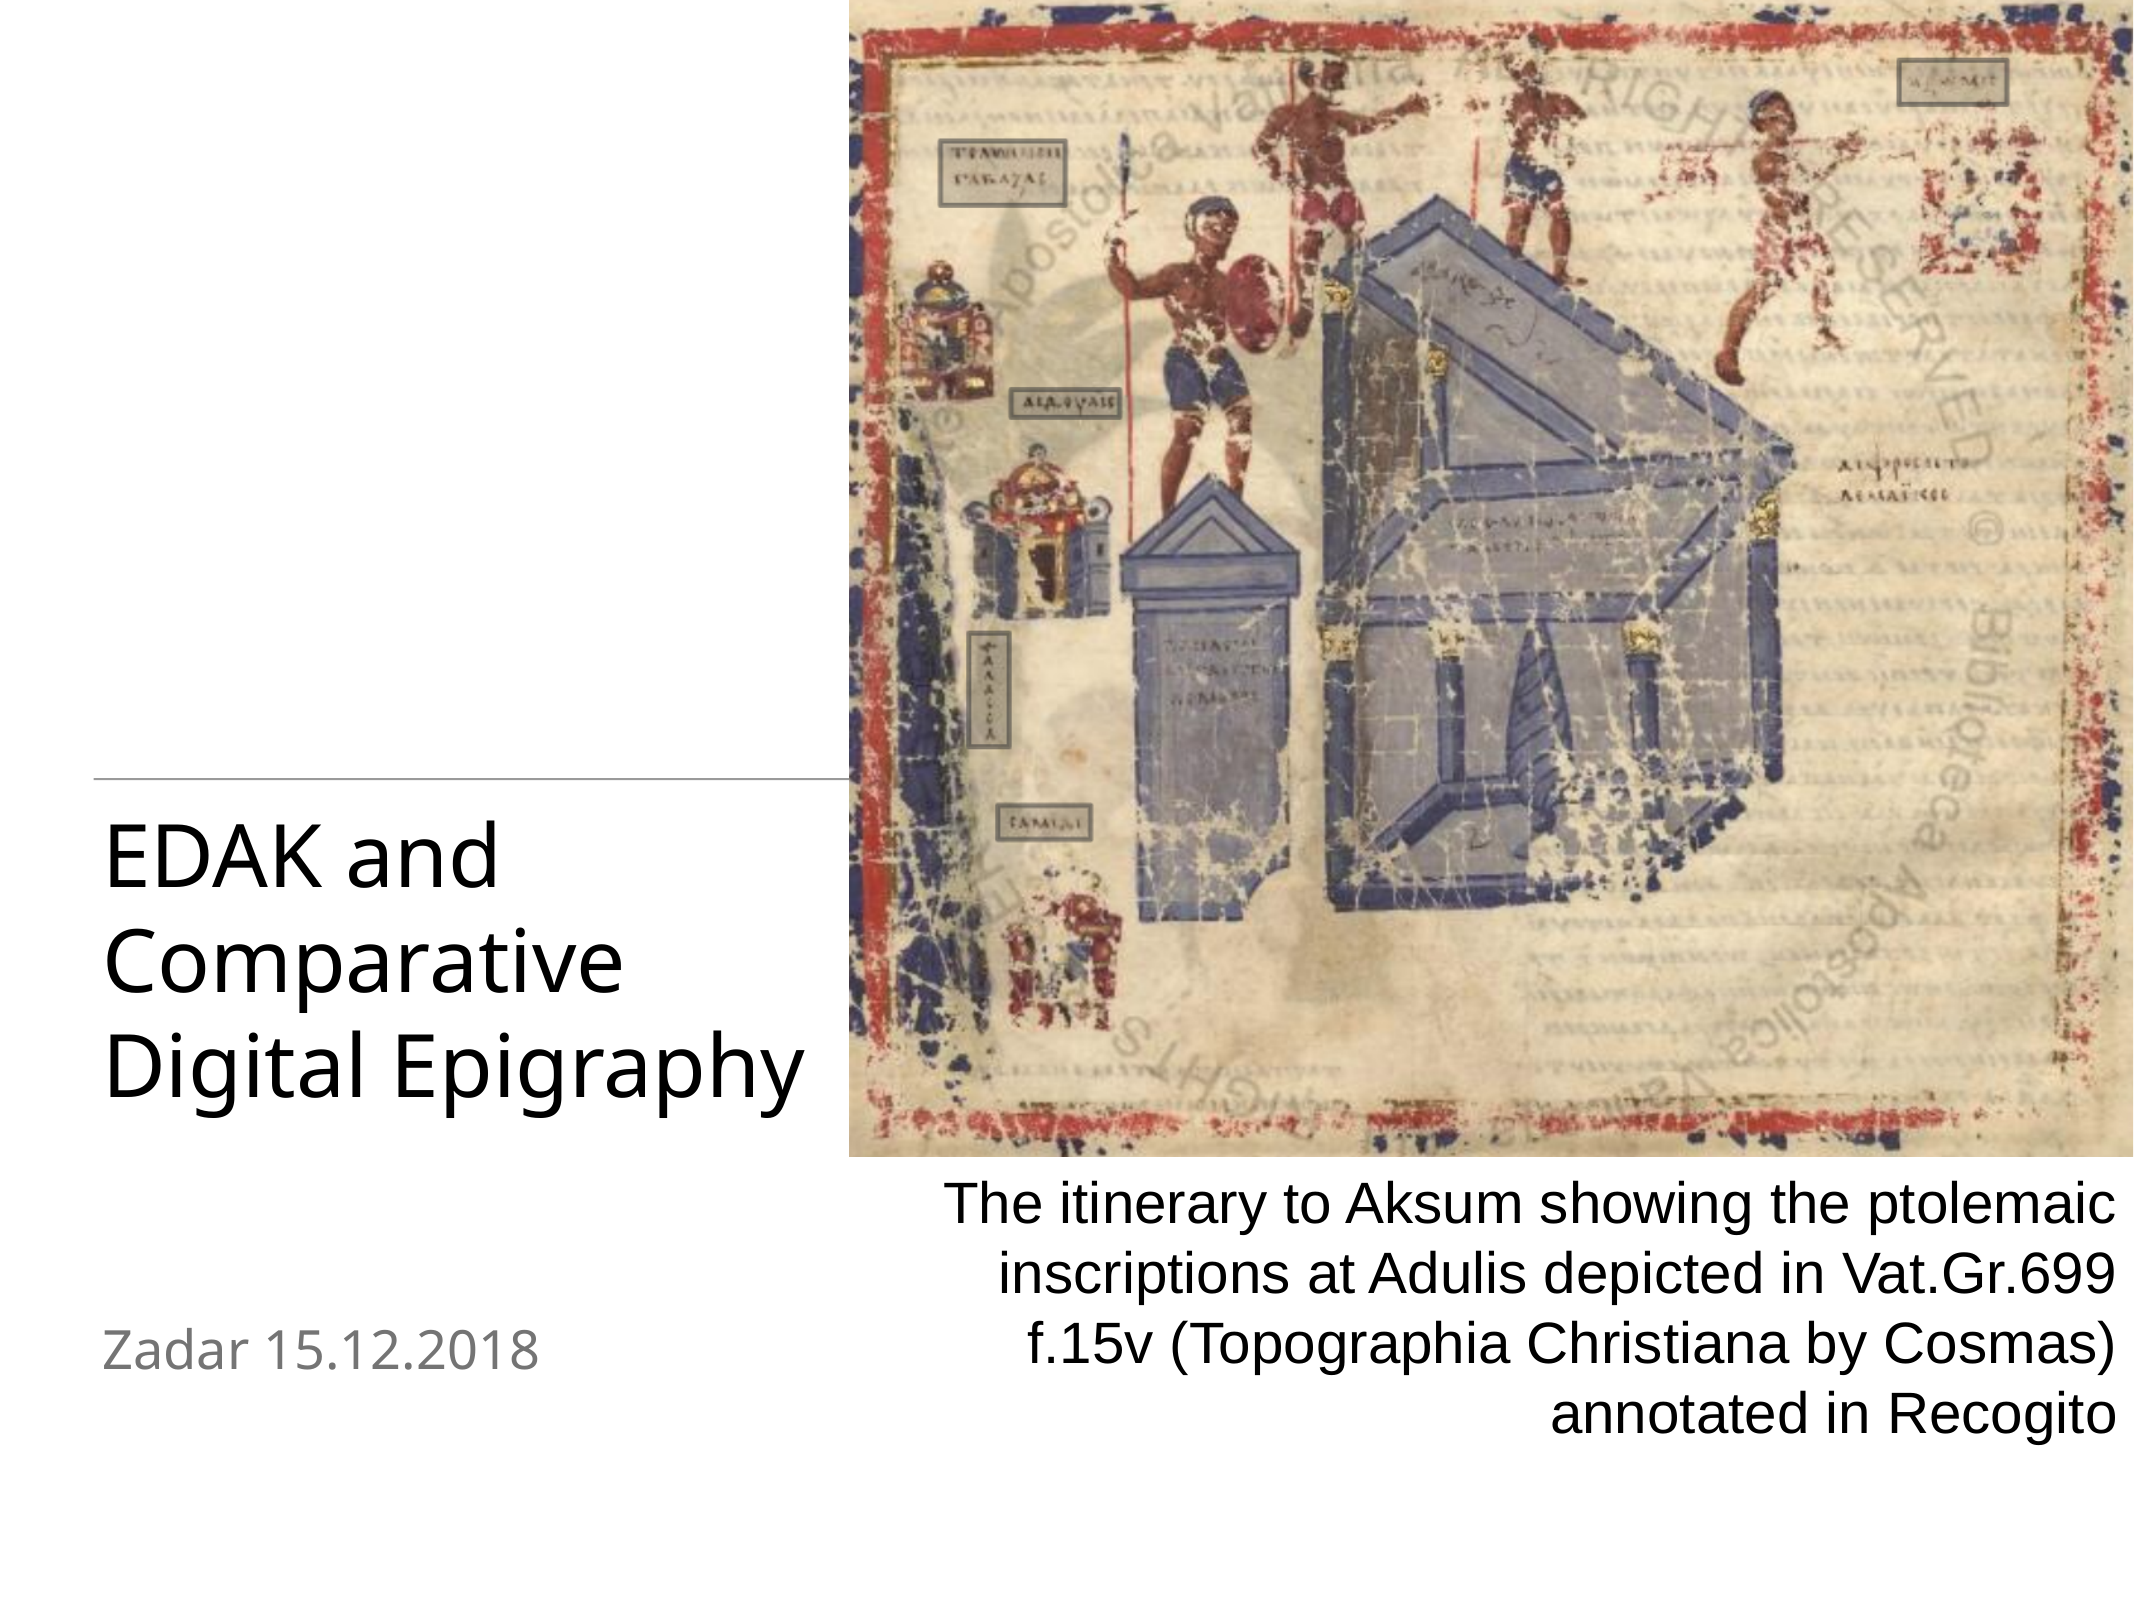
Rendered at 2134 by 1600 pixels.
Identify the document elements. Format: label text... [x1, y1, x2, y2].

text_box The itinerary to Aksum showing the ptolemaic inscriptions at Adulis depicted in Vat.Gr.699 f.15v (Topographia Christiana by Cosmas) annotated in Recogito [849, 1162, 2134, 1453]
subtitle Zadar 15.12.2018 [93, 1307, 560, 1396]
title EDAK and Comparative Digital Epigraphy [93, 432, 844, 1124]
picture [849, 0, 2134, 1157]
